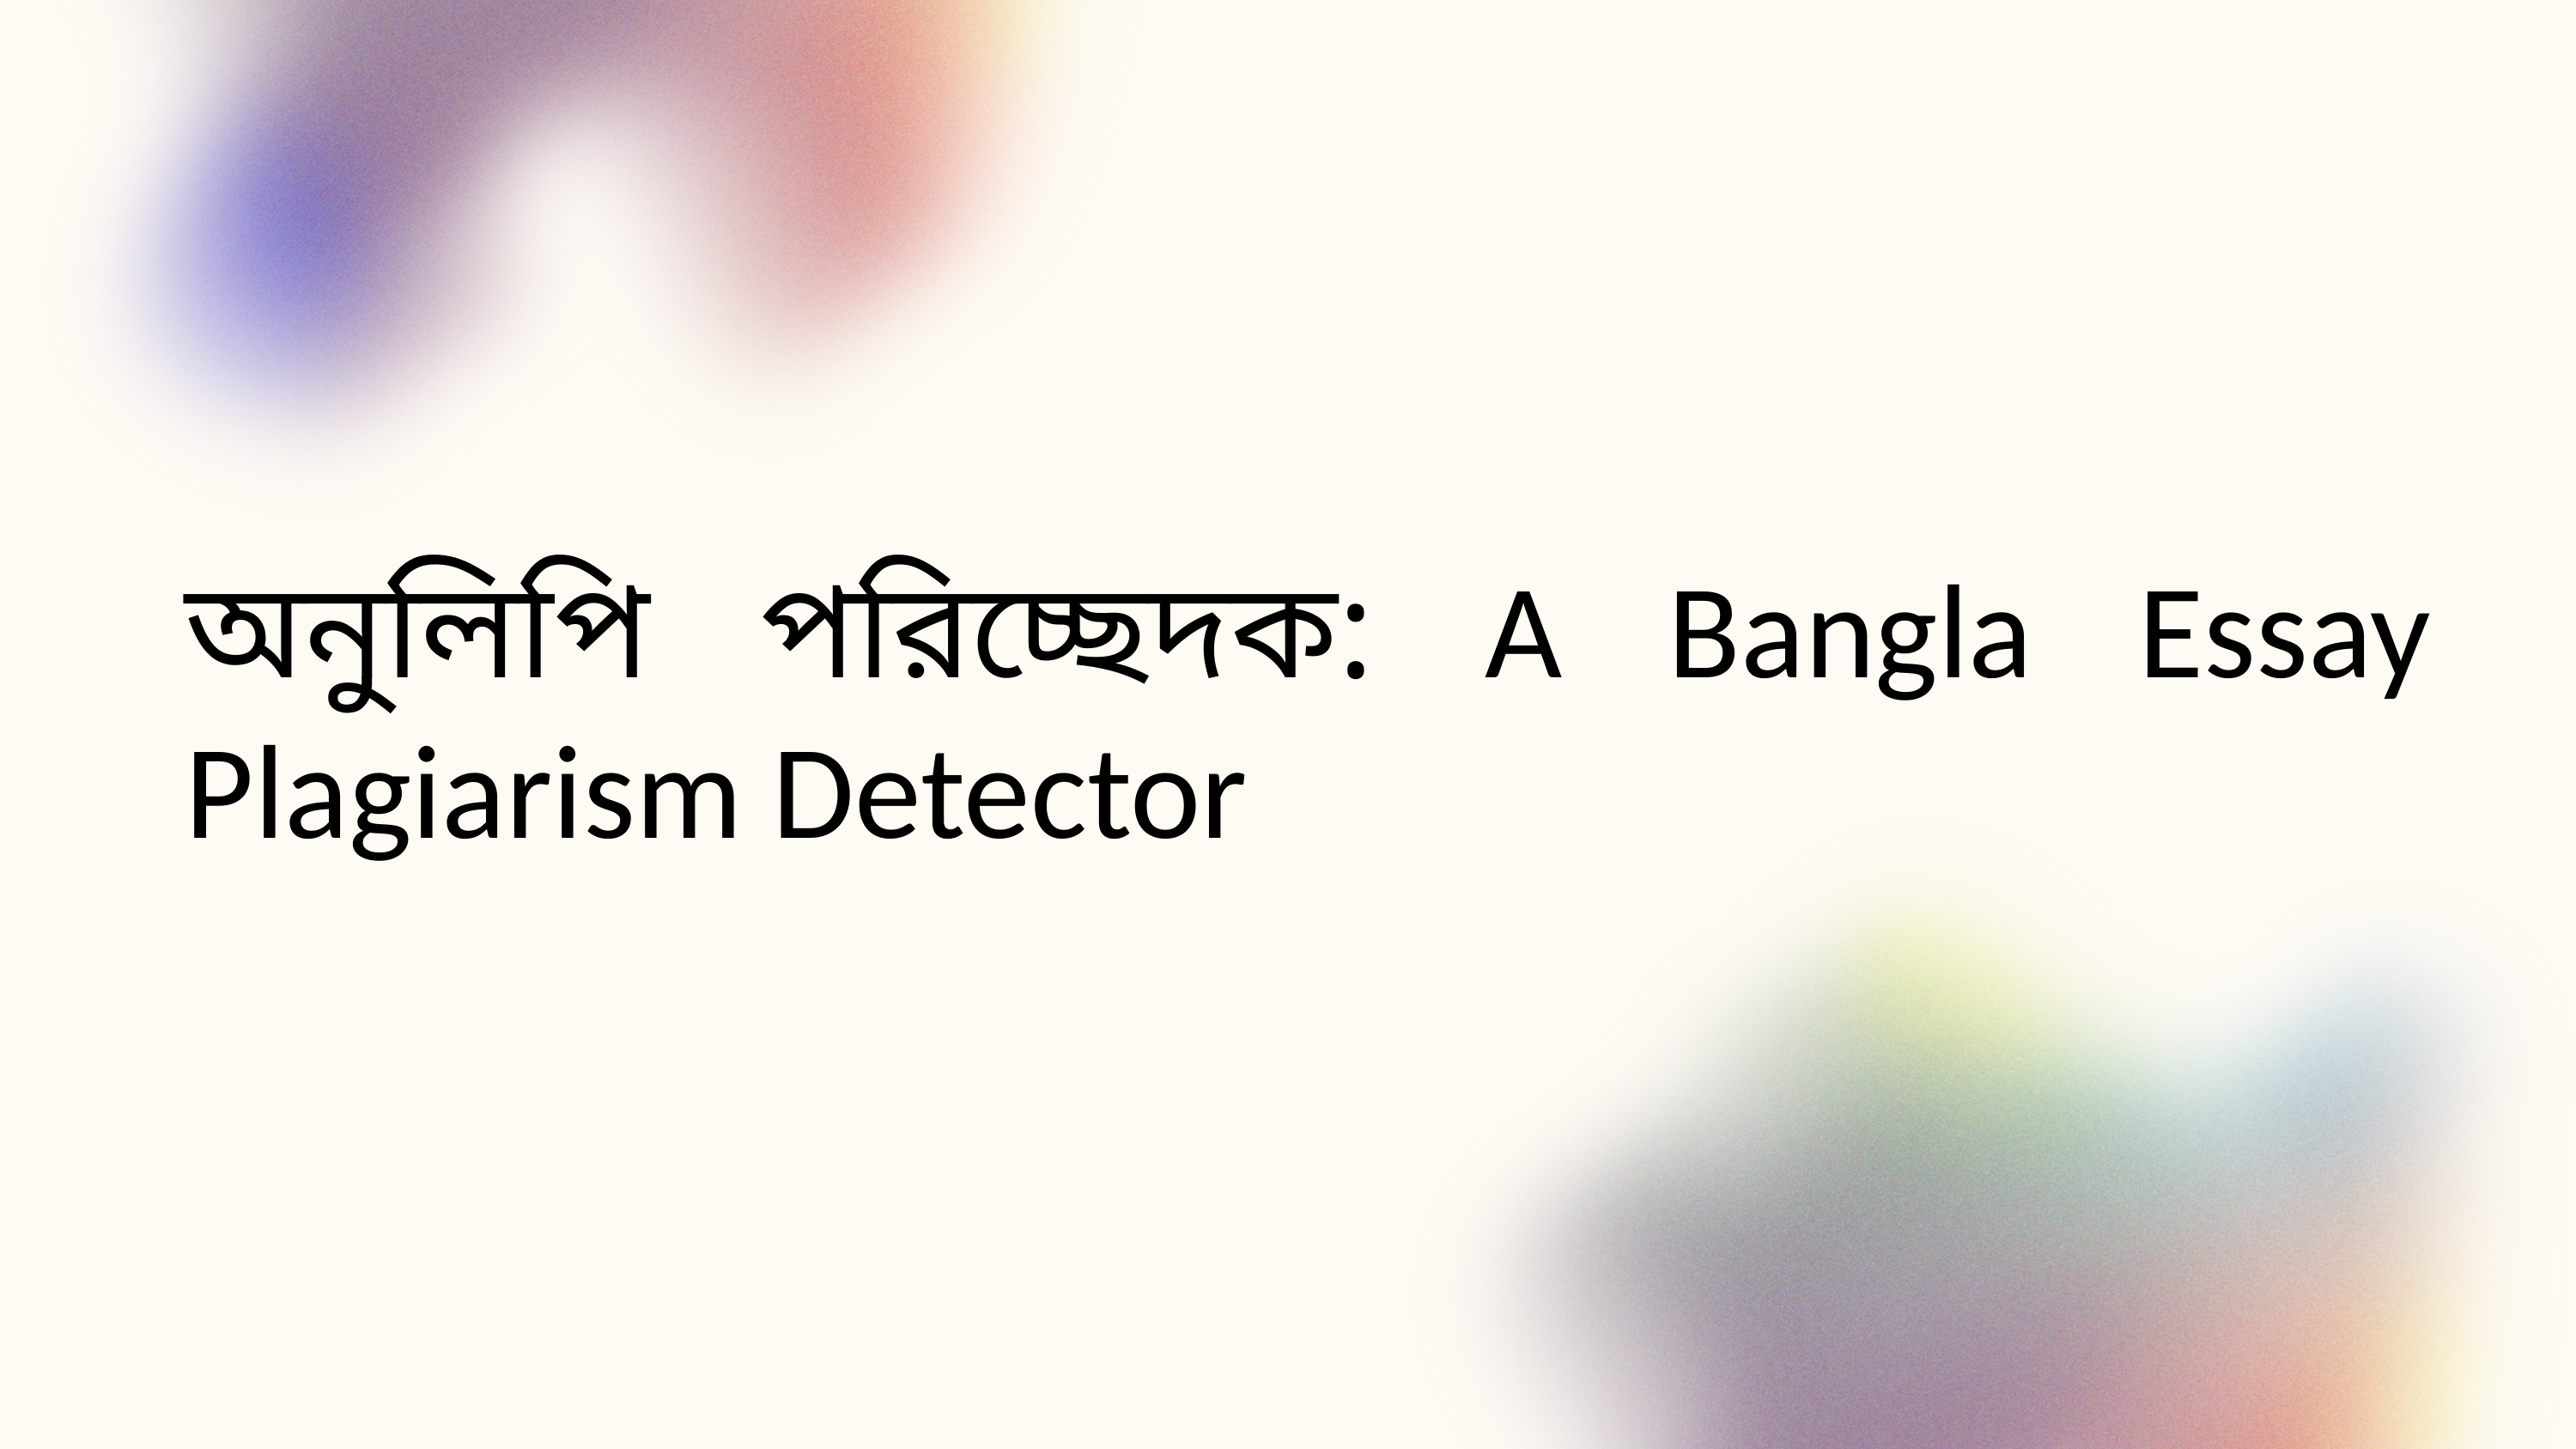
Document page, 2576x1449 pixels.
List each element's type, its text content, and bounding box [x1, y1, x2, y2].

text_box [0, 0, 1169, 525]
text_box অনুলিপি পরিচ্ছেদক: A Bangla Essay Plagiarism Detector [185, 543, 2432, 865]
text_box [1407, 812, 2576, 1449]
